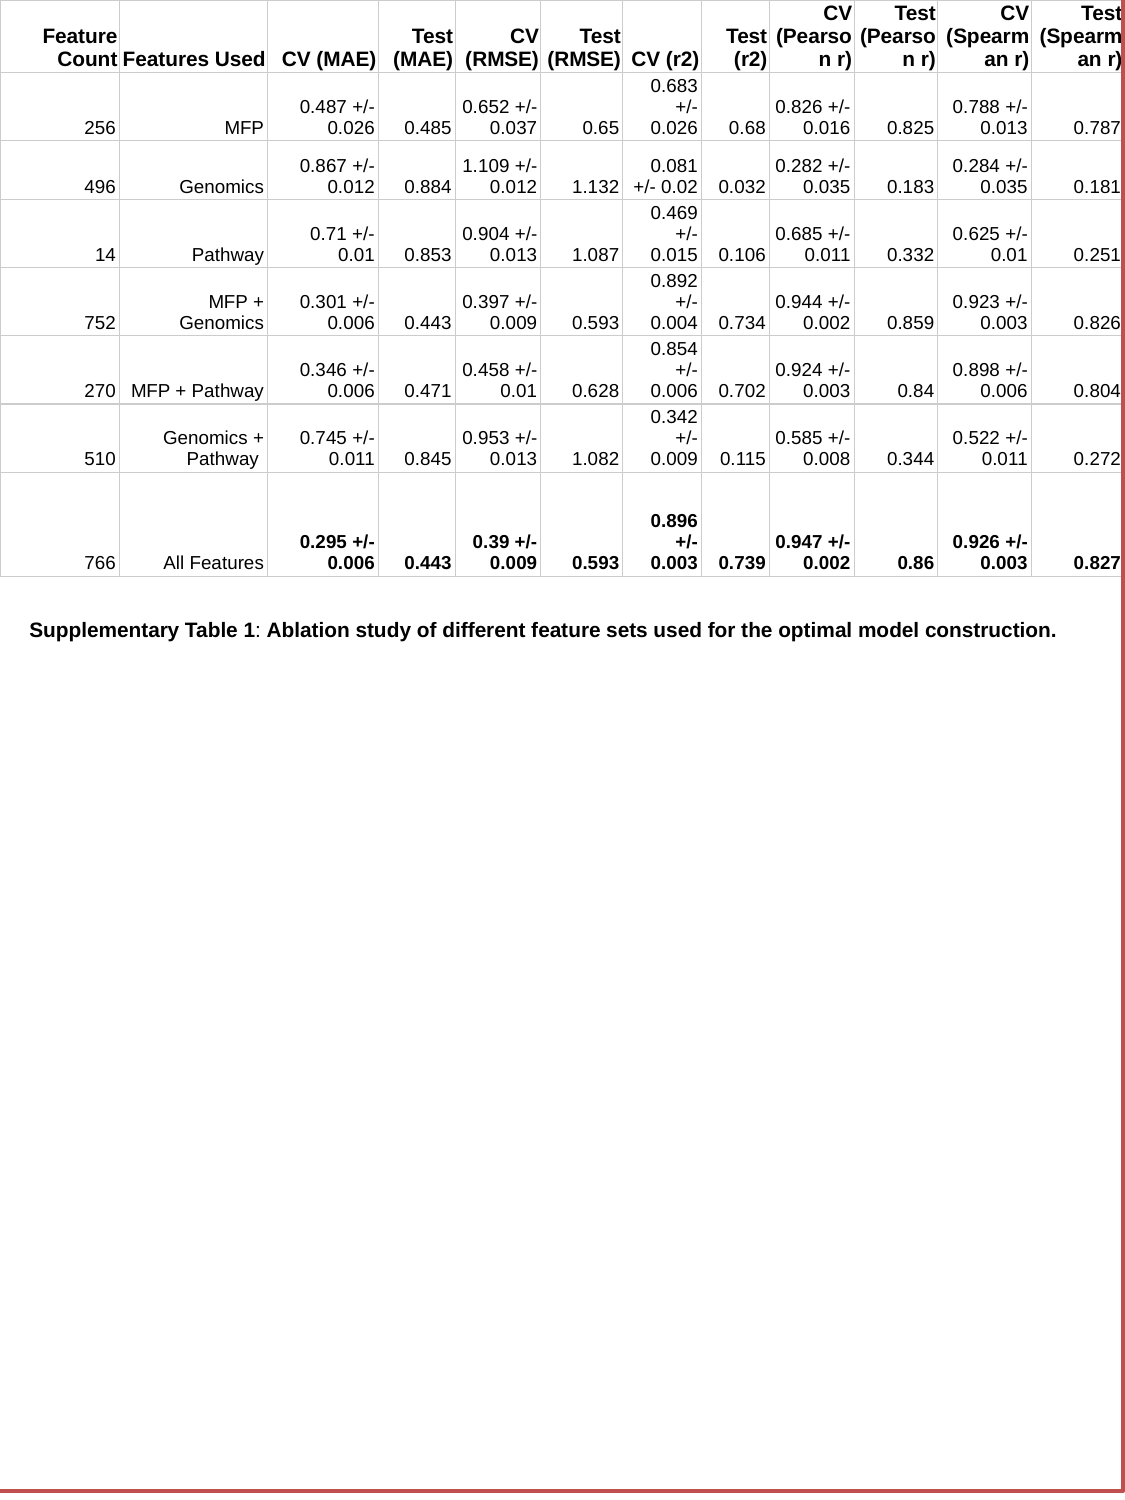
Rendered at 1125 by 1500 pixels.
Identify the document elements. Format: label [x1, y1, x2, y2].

text_box [0, 0, 1125, 1493]
